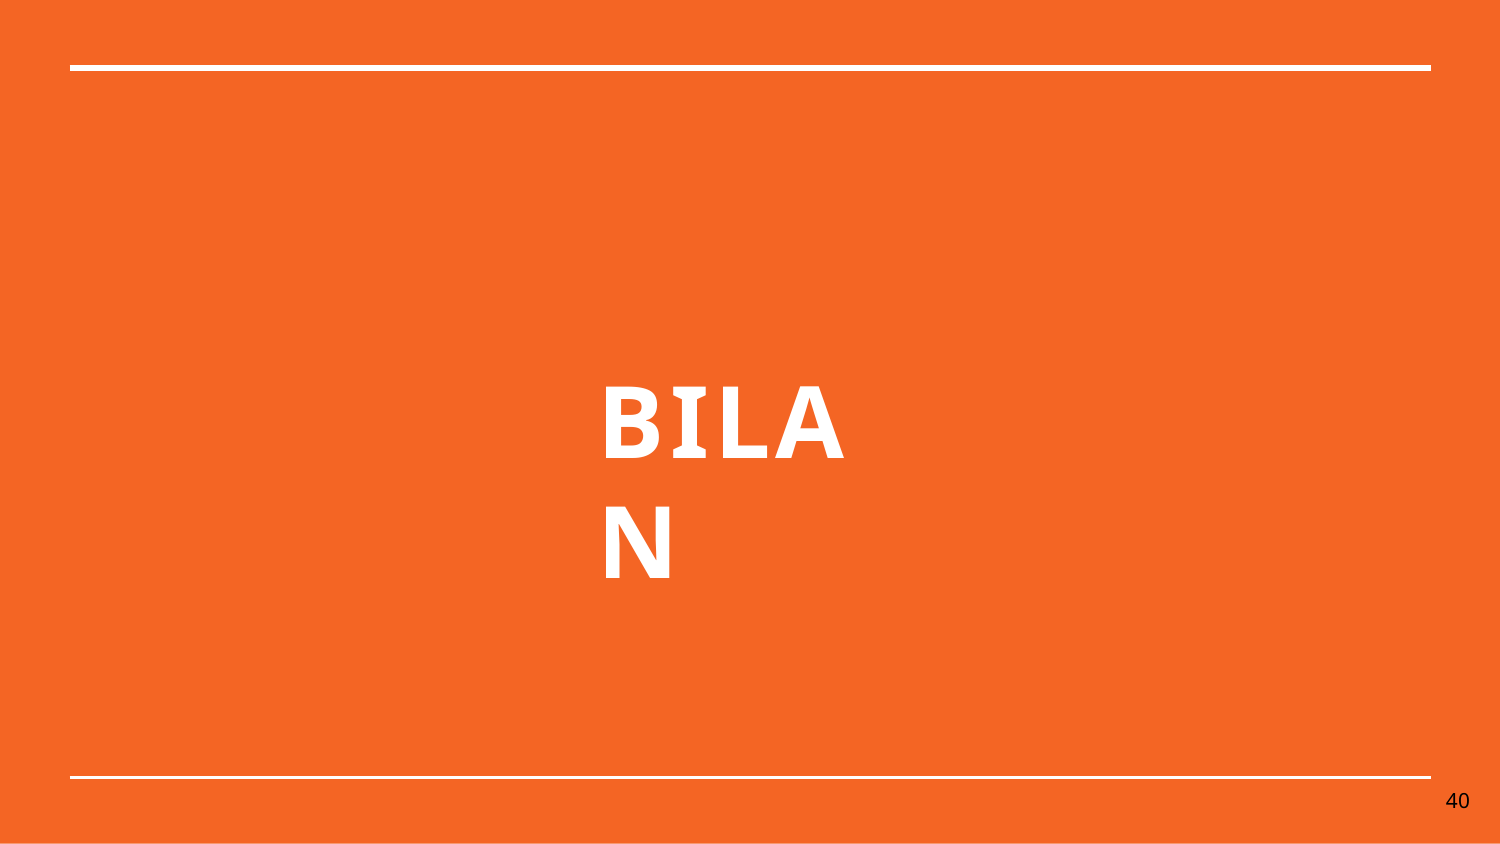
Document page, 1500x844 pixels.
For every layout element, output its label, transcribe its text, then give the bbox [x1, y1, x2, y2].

title BILAN [595, 356, 899, 599]
text_box [0, 0, 1500, 844]
slide_number 40 [1439, 786, 1479, 844]
